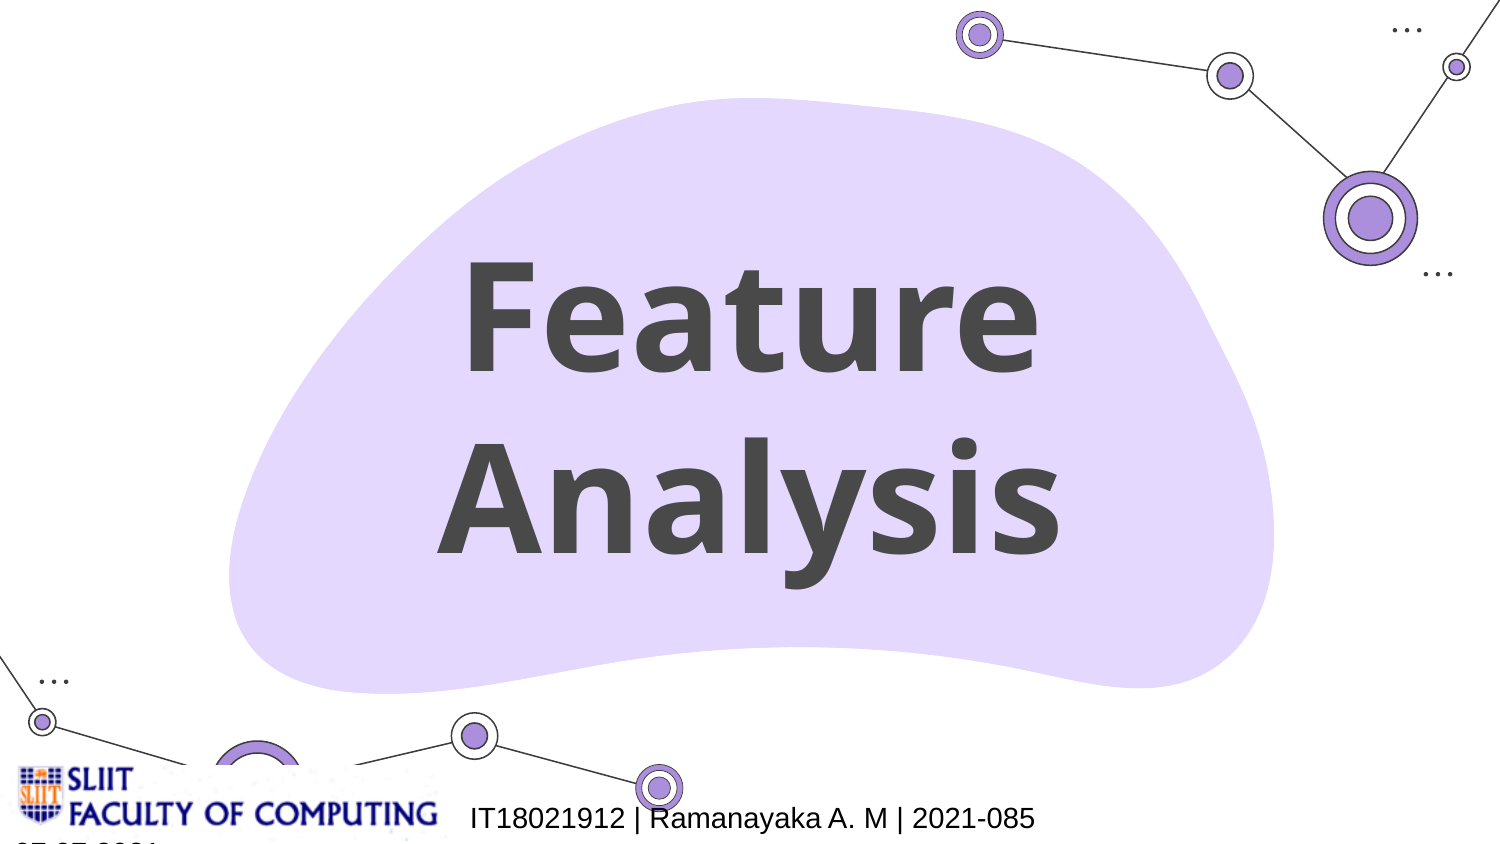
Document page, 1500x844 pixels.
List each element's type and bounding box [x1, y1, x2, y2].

text_box [0, 225, 1500, 841]
